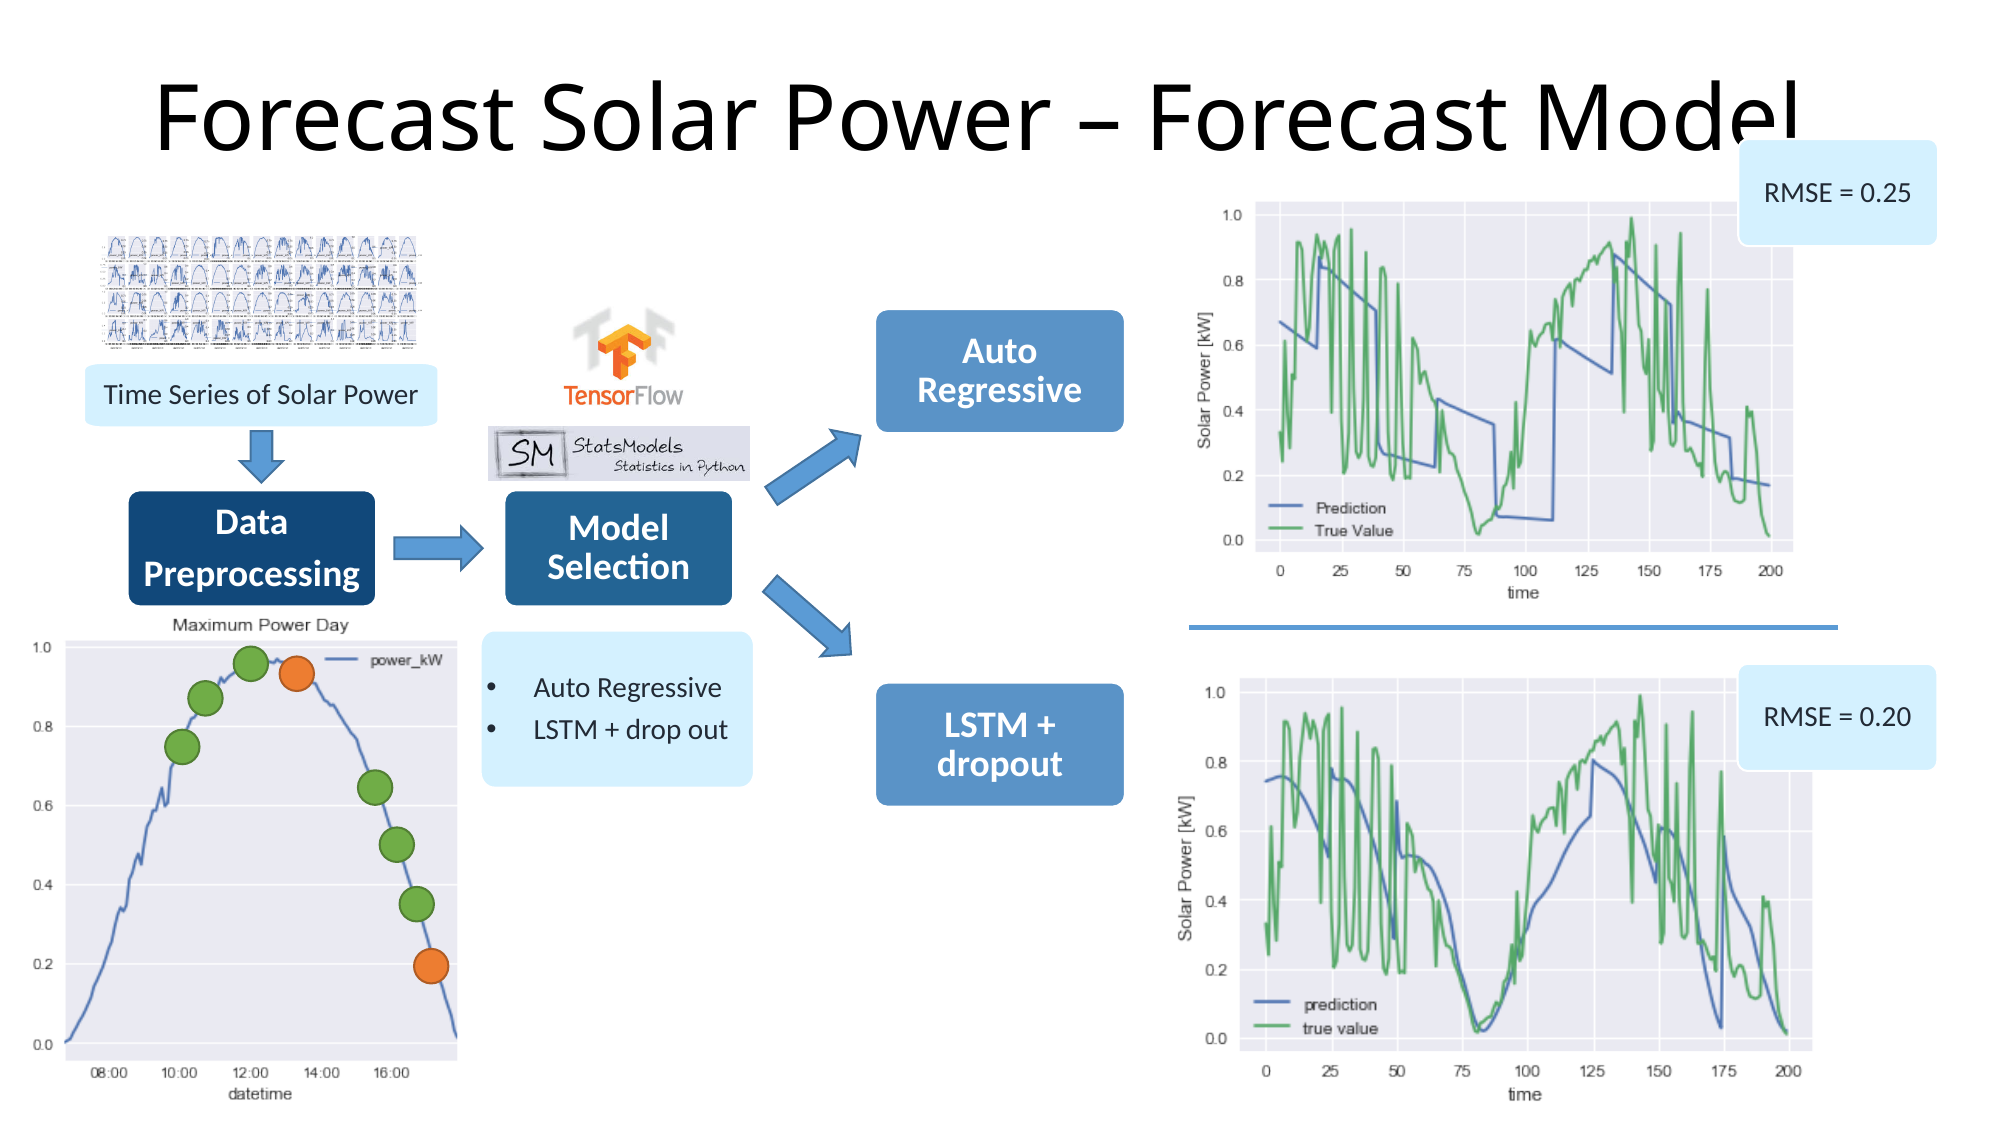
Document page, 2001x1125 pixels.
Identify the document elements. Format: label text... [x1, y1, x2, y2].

text_box Auto Regressive [873, 308, 1127, 435]
text_box RMSE = 0.25 [1737, 137, 1940, 248]
picture [1188, 192, 1805, 612]
picture [1168, 668, 1825, 1115]
text_box [761, 574, 853, 658]
text_box Auto Regressive LSTM + drop out [481, 629, 756, 789]
text_box [763, 428, 862, 507]
picture [560, 302, 686, 409]
text_box Model Selection [503, 489, 735, 608]
text_box Time Series of Solar Power [83, 361, 440, 429]
text_box RMSE = 0.20 [1738, 662, 1939, 772]
picture [21, 608, 481, 1114]
title Forecast Solar Power – Forecast Model [137, 11, 1863, 230]
picture [488, 426, 750, 481]
text_box [237, 430, 286, 485]
text_box LSTM + dropout [873, 681, 1127, 808]
picture [98, 234, 425, 351]
text_box Data Preprocessing [126, 489, 378, 608]
text_box [393, 524, 485, 573]
